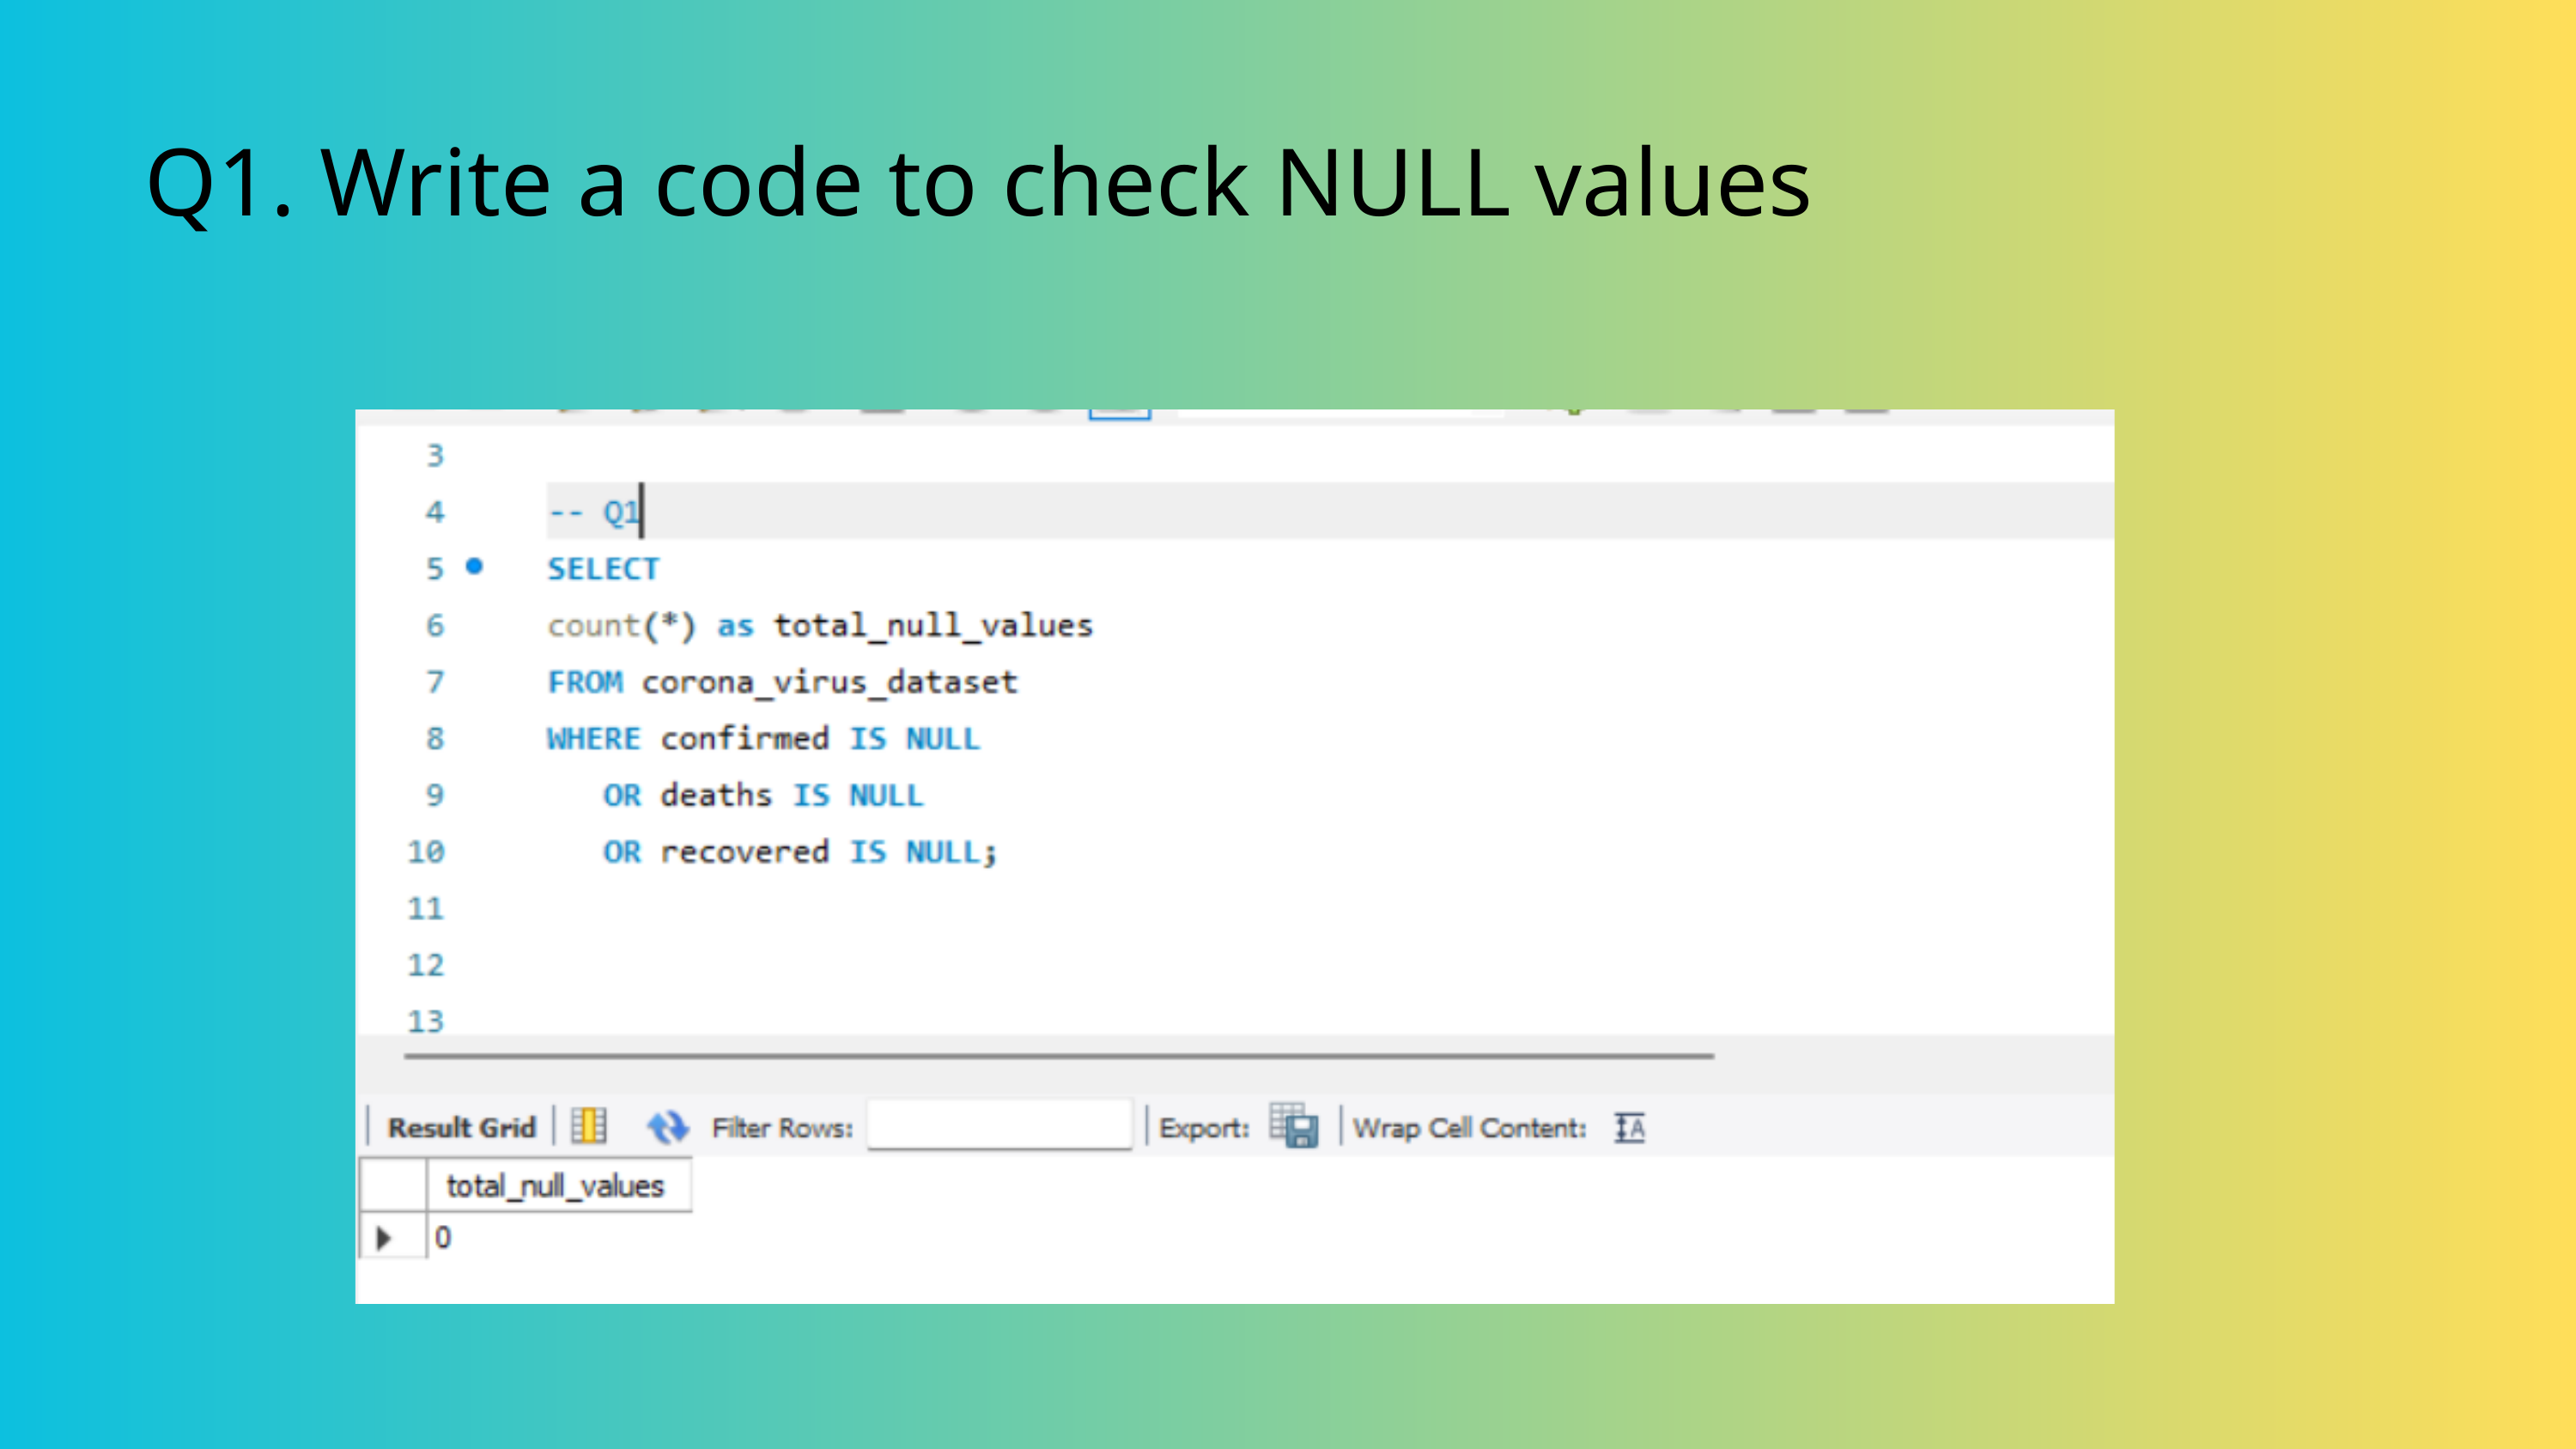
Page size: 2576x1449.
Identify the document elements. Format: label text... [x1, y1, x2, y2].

text_box [355, 409, 2115, 1304]
text_box Q1. Write a code to check NULL values [144, 104, 1878, 365]
